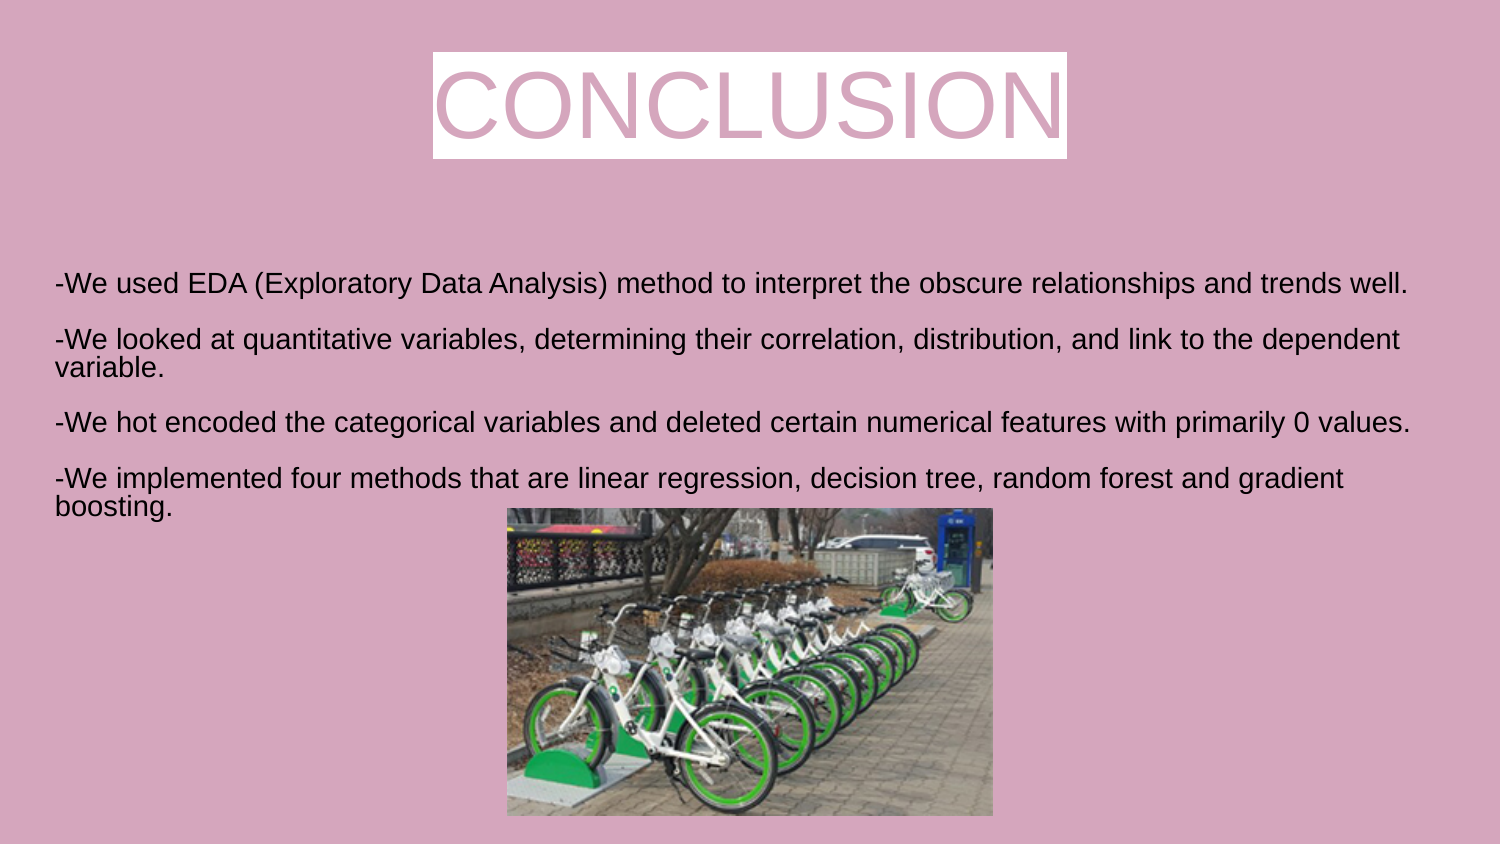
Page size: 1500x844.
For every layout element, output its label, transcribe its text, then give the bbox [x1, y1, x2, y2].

picture [507, 507, 993, 817]
title CONCLUSION [51, 28, 1449, 173]
subtitle -We used EDA (Exploratory Data Analysis) method to interpret the obscure relationships and trends well. -We looked at quantitative variables, determining their correlation, distribution, and link to the dependent variable. -We hot encoded the categorical variables and deleted certain numerical features with primarily 0 values. -We implemented four methods that are linear regression, decision tree, random forest and gradient boosting. [39, 220, 1438, 799]
